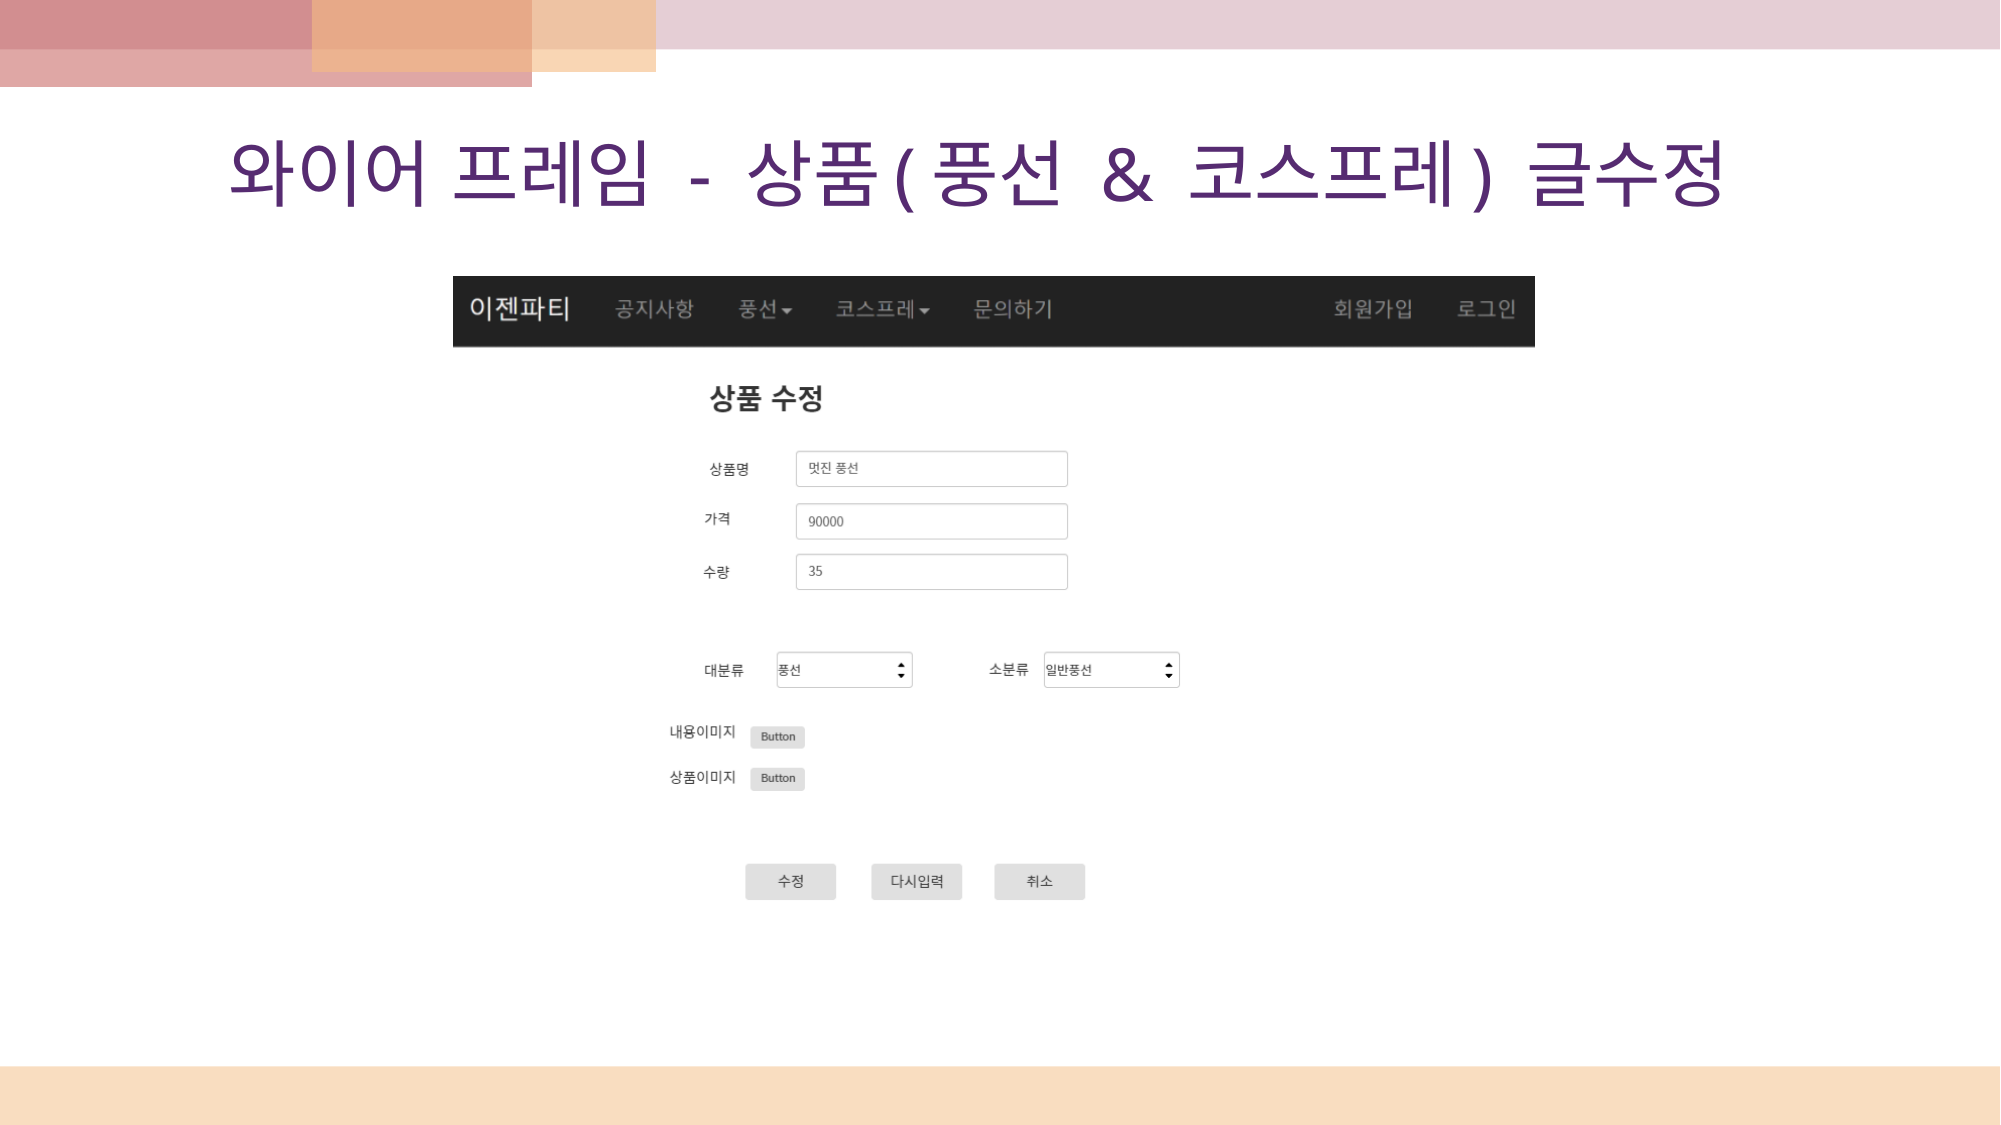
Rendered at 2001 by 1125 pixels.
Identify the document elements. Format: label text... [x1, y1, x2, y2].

title 와이어 프레임 - 상품(풍선 & 코스프레) 글수정 [60, 93, 1897, 251]
picture [452, 276, 1535, 998]
